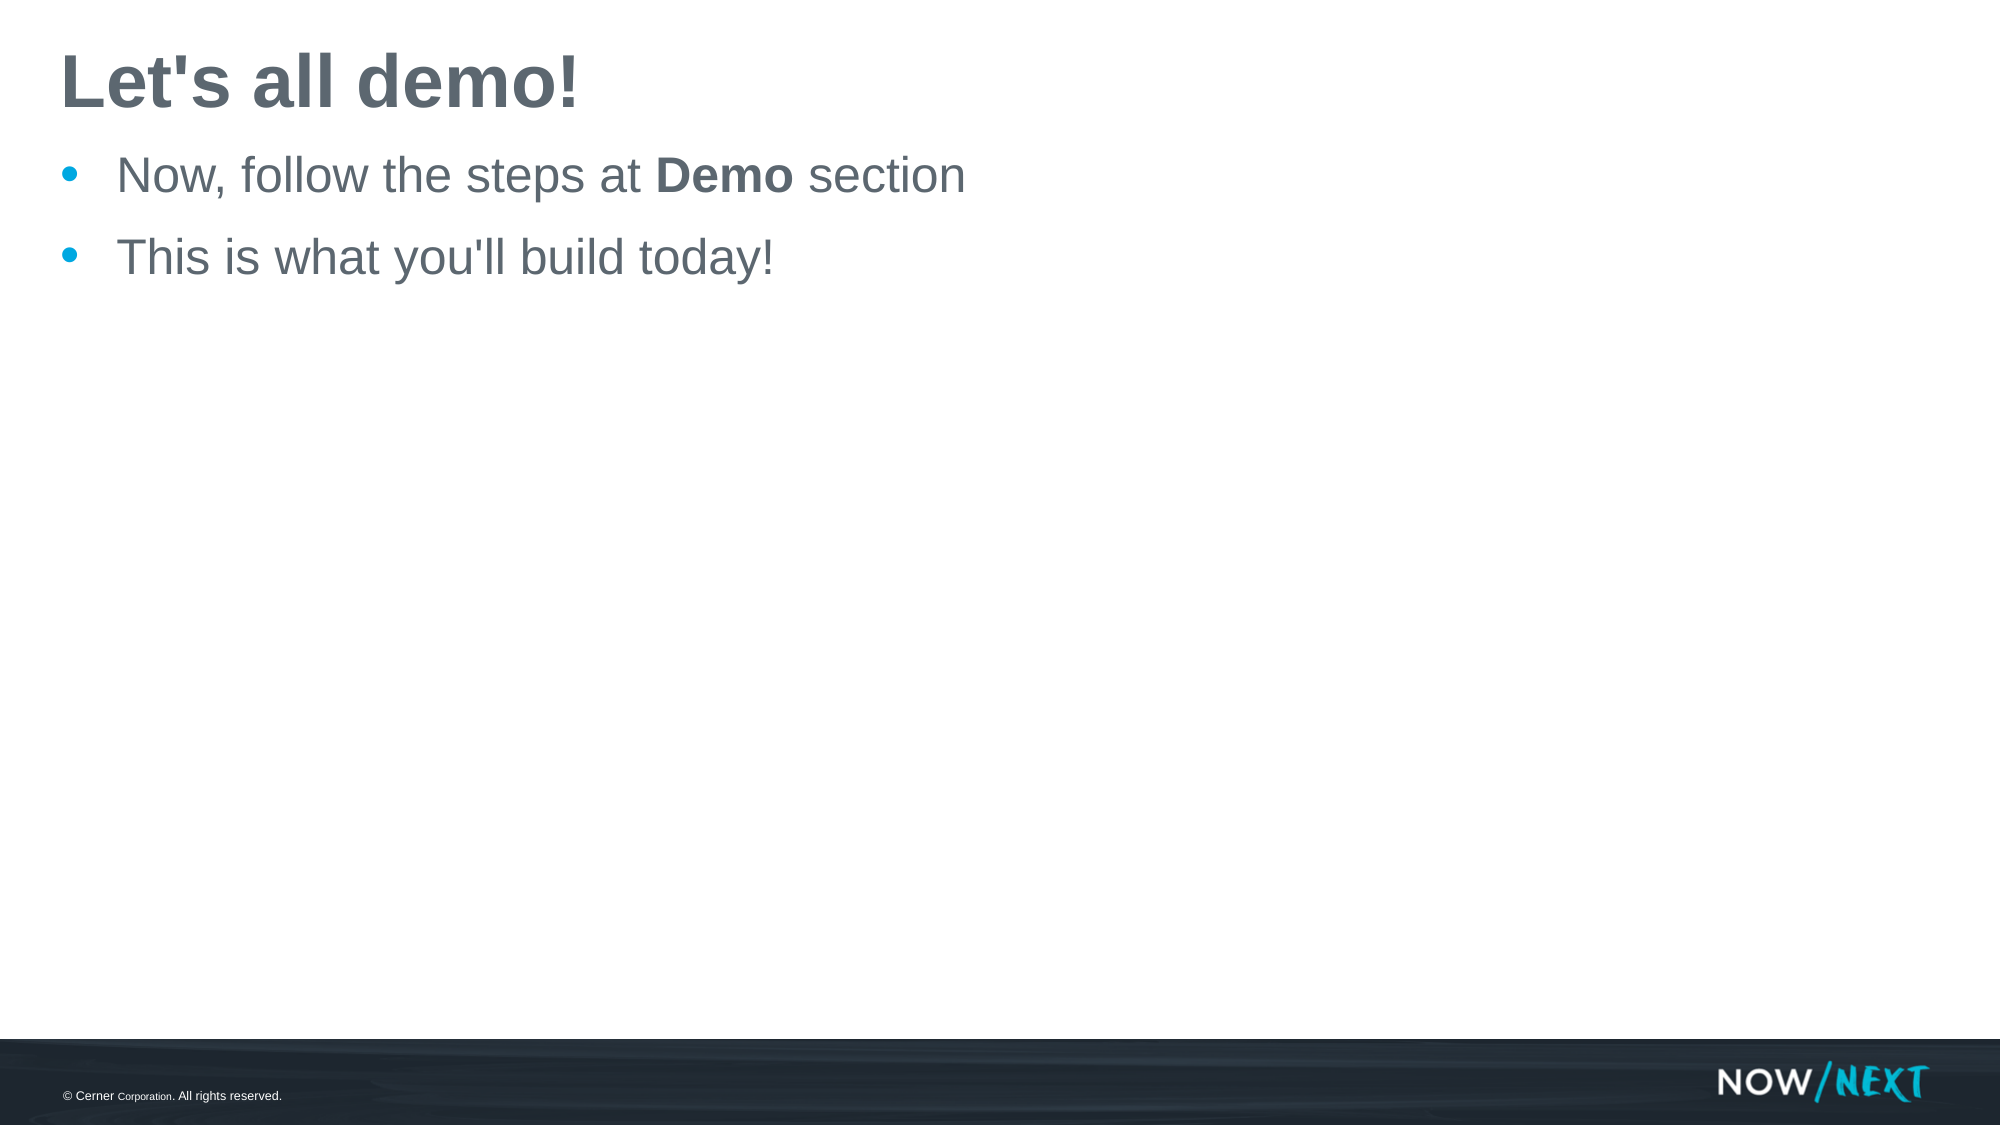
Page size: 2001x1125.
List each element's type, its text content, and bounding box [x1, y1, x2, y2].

picture [0, 1039, 2000, 1125]
list Now, follow the steps at Demo section This is what you'll build today! [0, 149, 2000, 963]
title Let's all demo! [0, 0, 2000, 116]
